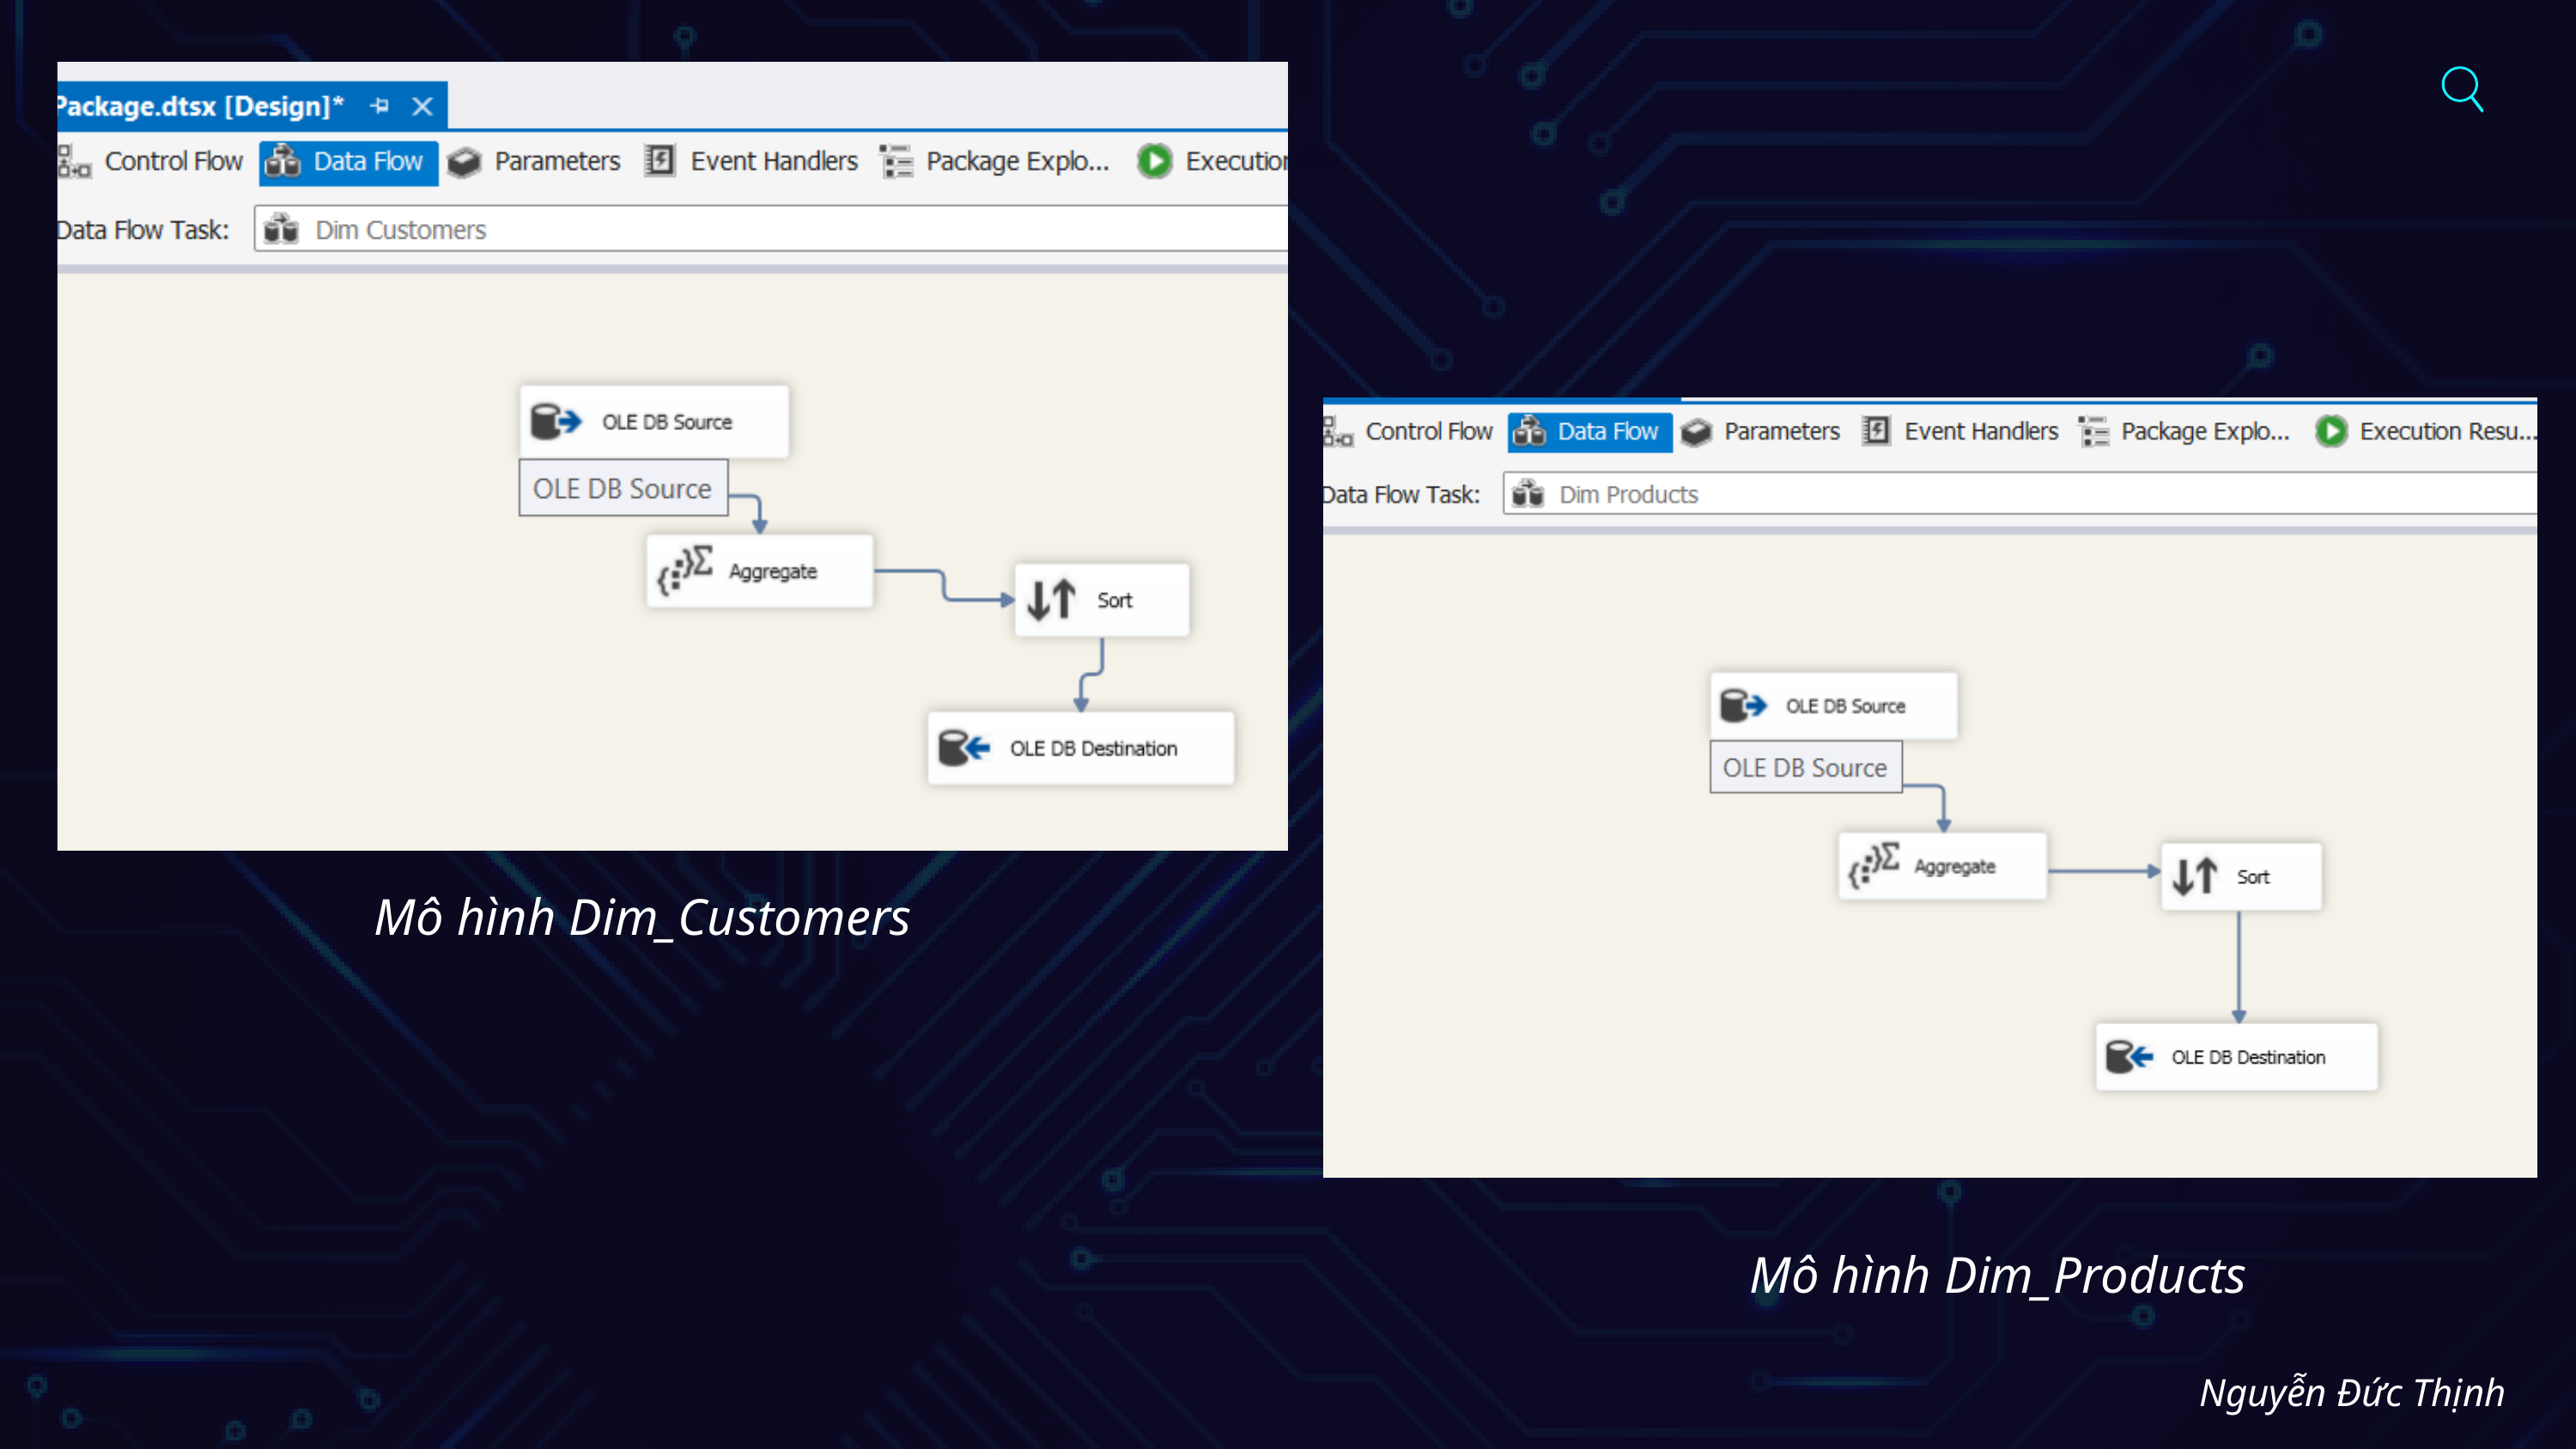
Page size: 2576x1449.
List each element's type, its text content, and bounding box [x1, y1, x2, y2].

text_box Mô hình Dim_Products [1639, 1233, 2358, 1373]
text_box Nguyễn Đức Thịnh [2187, 1361, 2529, 1415]
text_box [1323, 397, 2537, 1178]
text_box [2439, 64, 2484, 112]
text_box Mô hình Dim_Customers [283, 875, 1003, 1016]
text_box [0, 0, 2576, 1449]
text_box [57, 62, 1288, 851]
